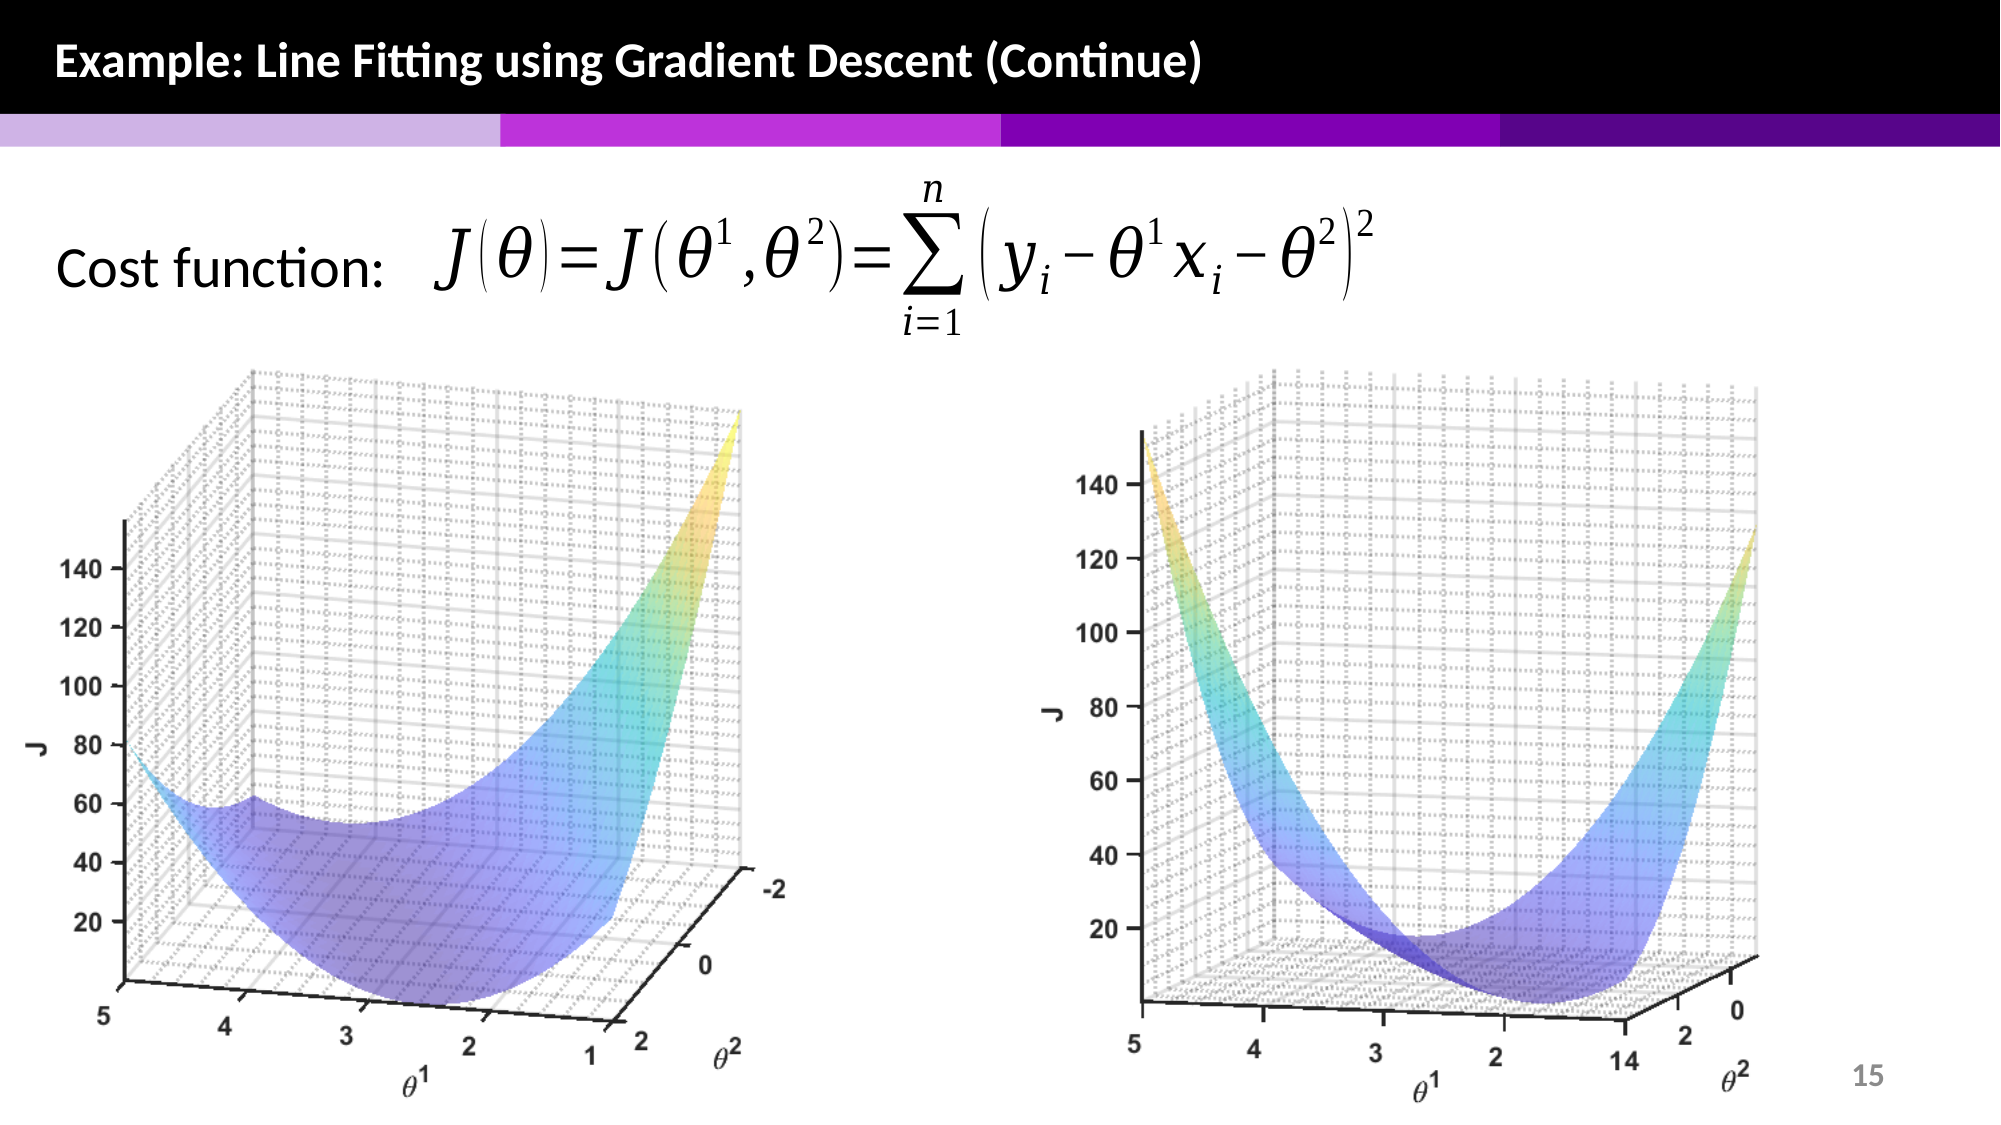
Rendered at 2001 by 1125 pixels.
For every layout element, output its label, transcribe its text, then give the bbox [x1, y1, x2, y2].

list Example: Line Fitting using Gradient Descent (Continue) [39, 1, 1964, 114]
picture [1032, 309, 1833, 1110]
picture [16, 309, 817, 1110]
text_box Cost function: [41, 186, 402, 307]
